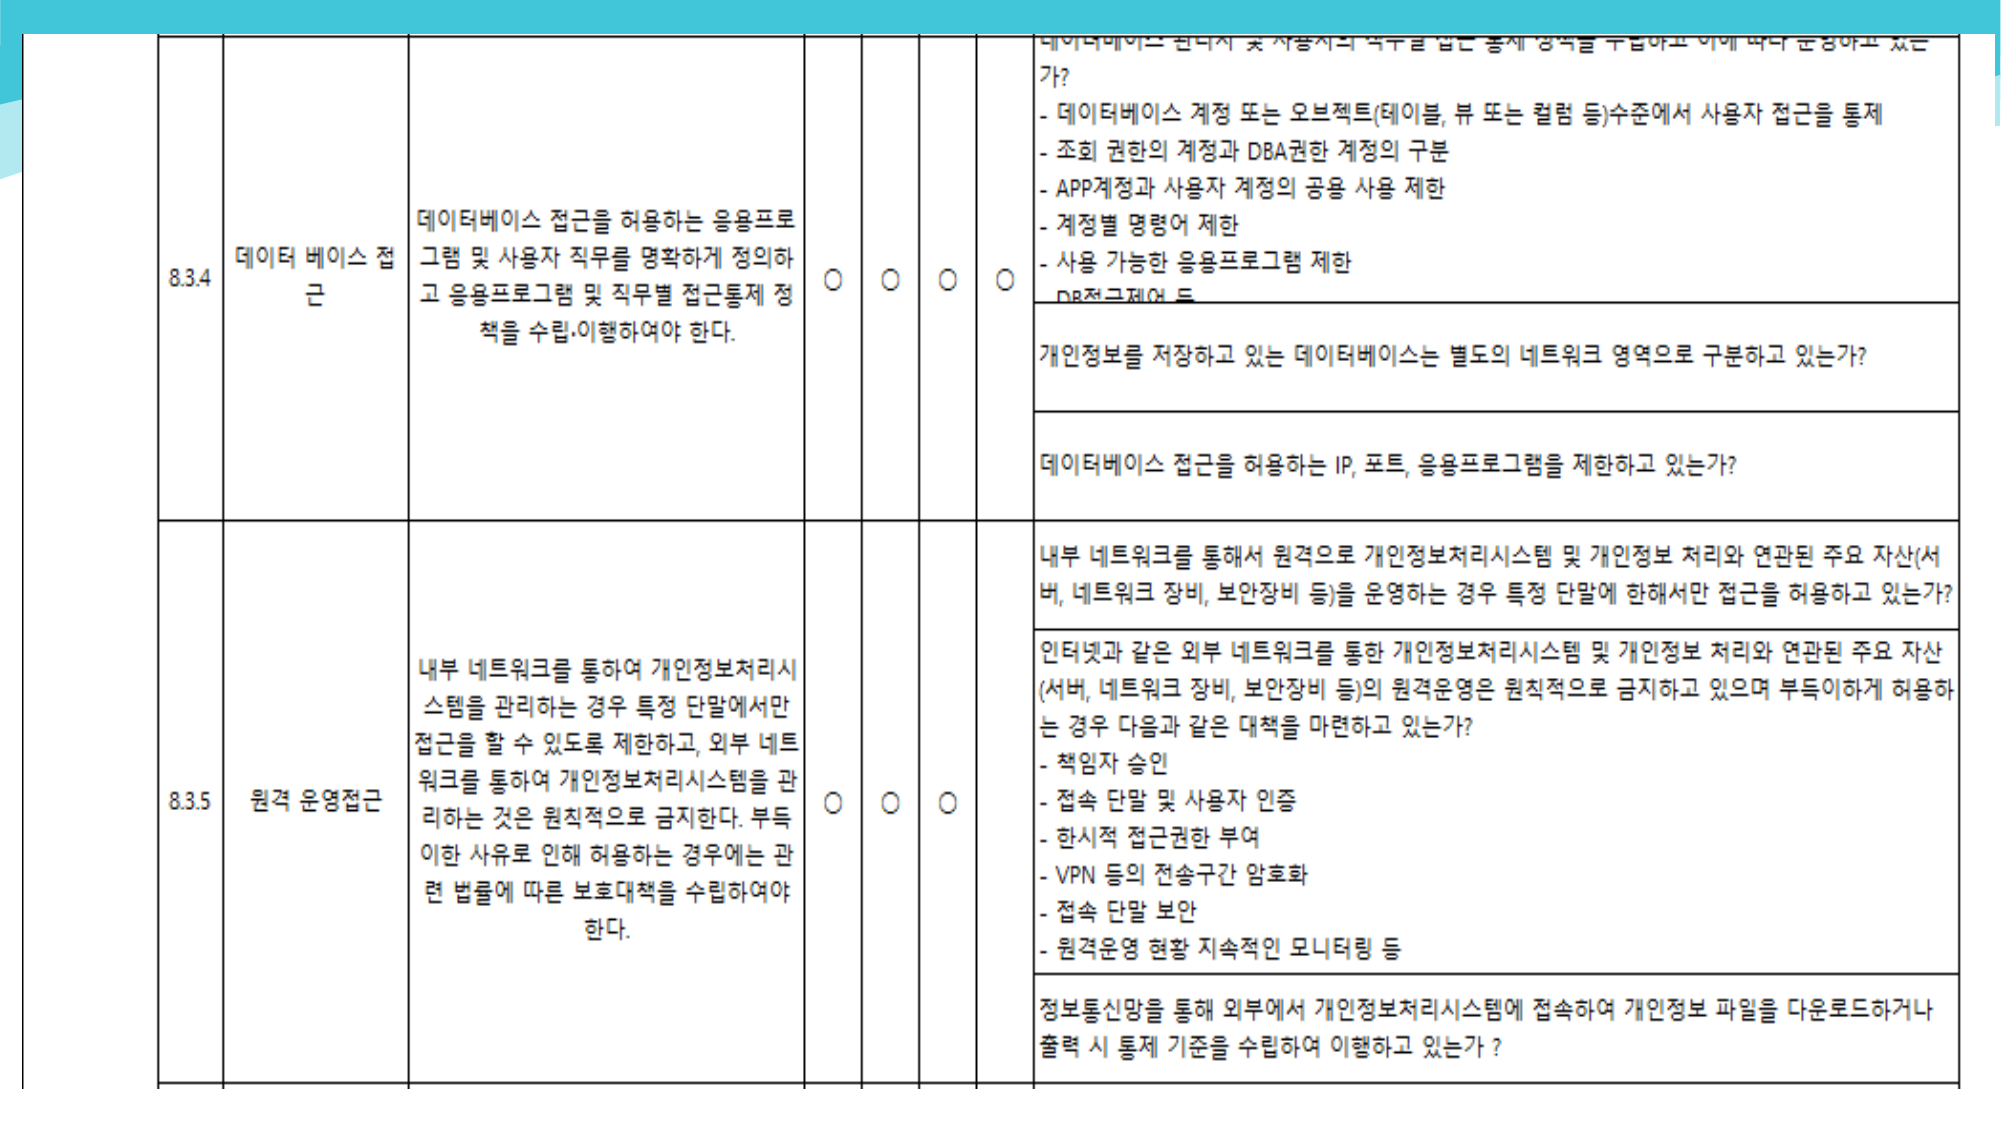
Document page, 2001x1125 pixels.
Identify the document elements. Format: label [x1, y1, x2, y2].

list [22, 34, 1996, 1089]
